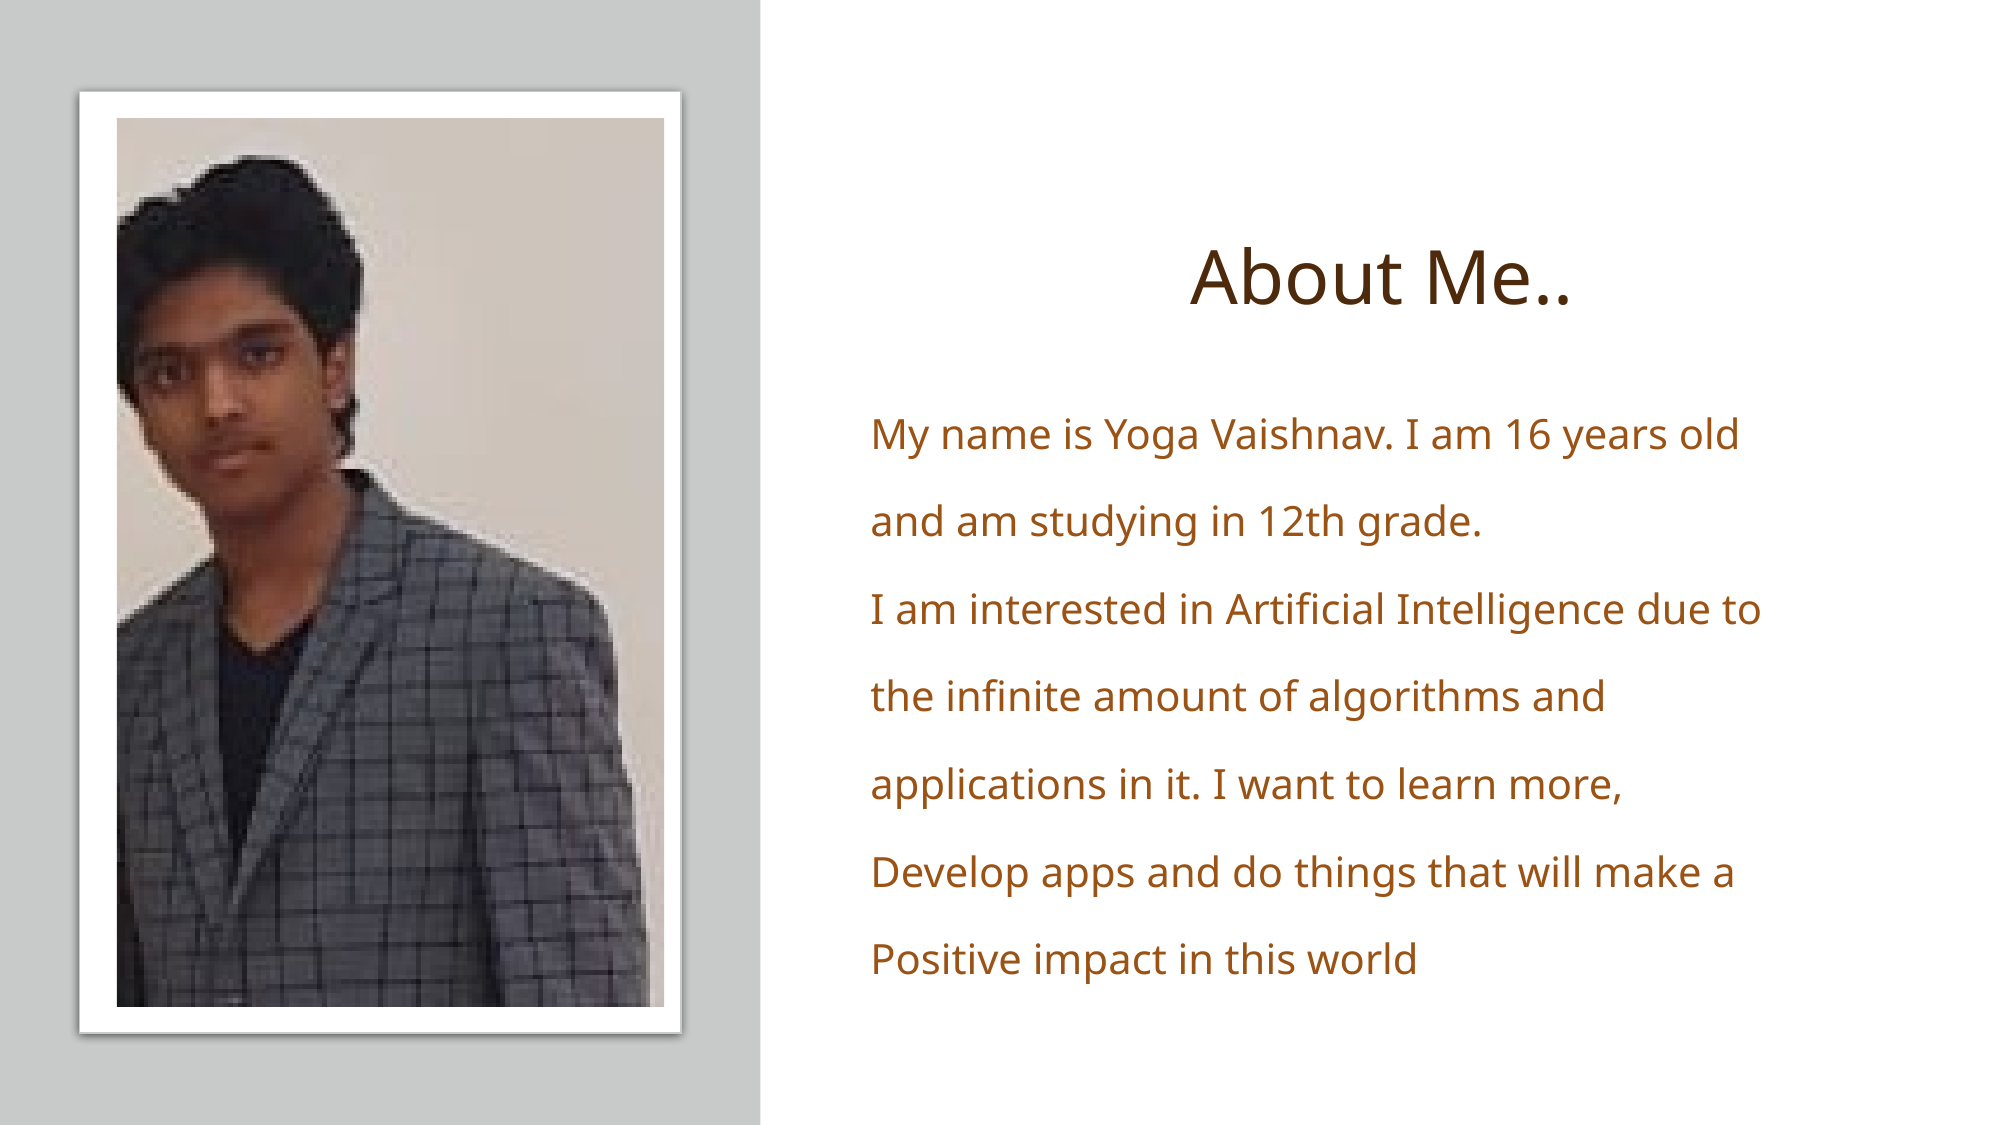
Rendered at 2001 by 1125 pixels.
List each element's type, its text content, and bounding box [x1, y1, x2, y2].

title About Me.. [855, 53, 1909, 329]
picture [116, 118, 665, 1007]
list My name is Yoga Vaishnav. I am 16 years old and am studying in 12th grade. I am interested in Artificial Intelligence due to the infinite amount of algorithms and applications in it. I want to learn more, Develop apps and do things that will make a Positive impact in this world [855, 399, 1909, 1021]
text_box [0, 0, 761, 1125]
text_box [761, 0, 2000, 1125]
text_box [78, 91, 682, 1034]
